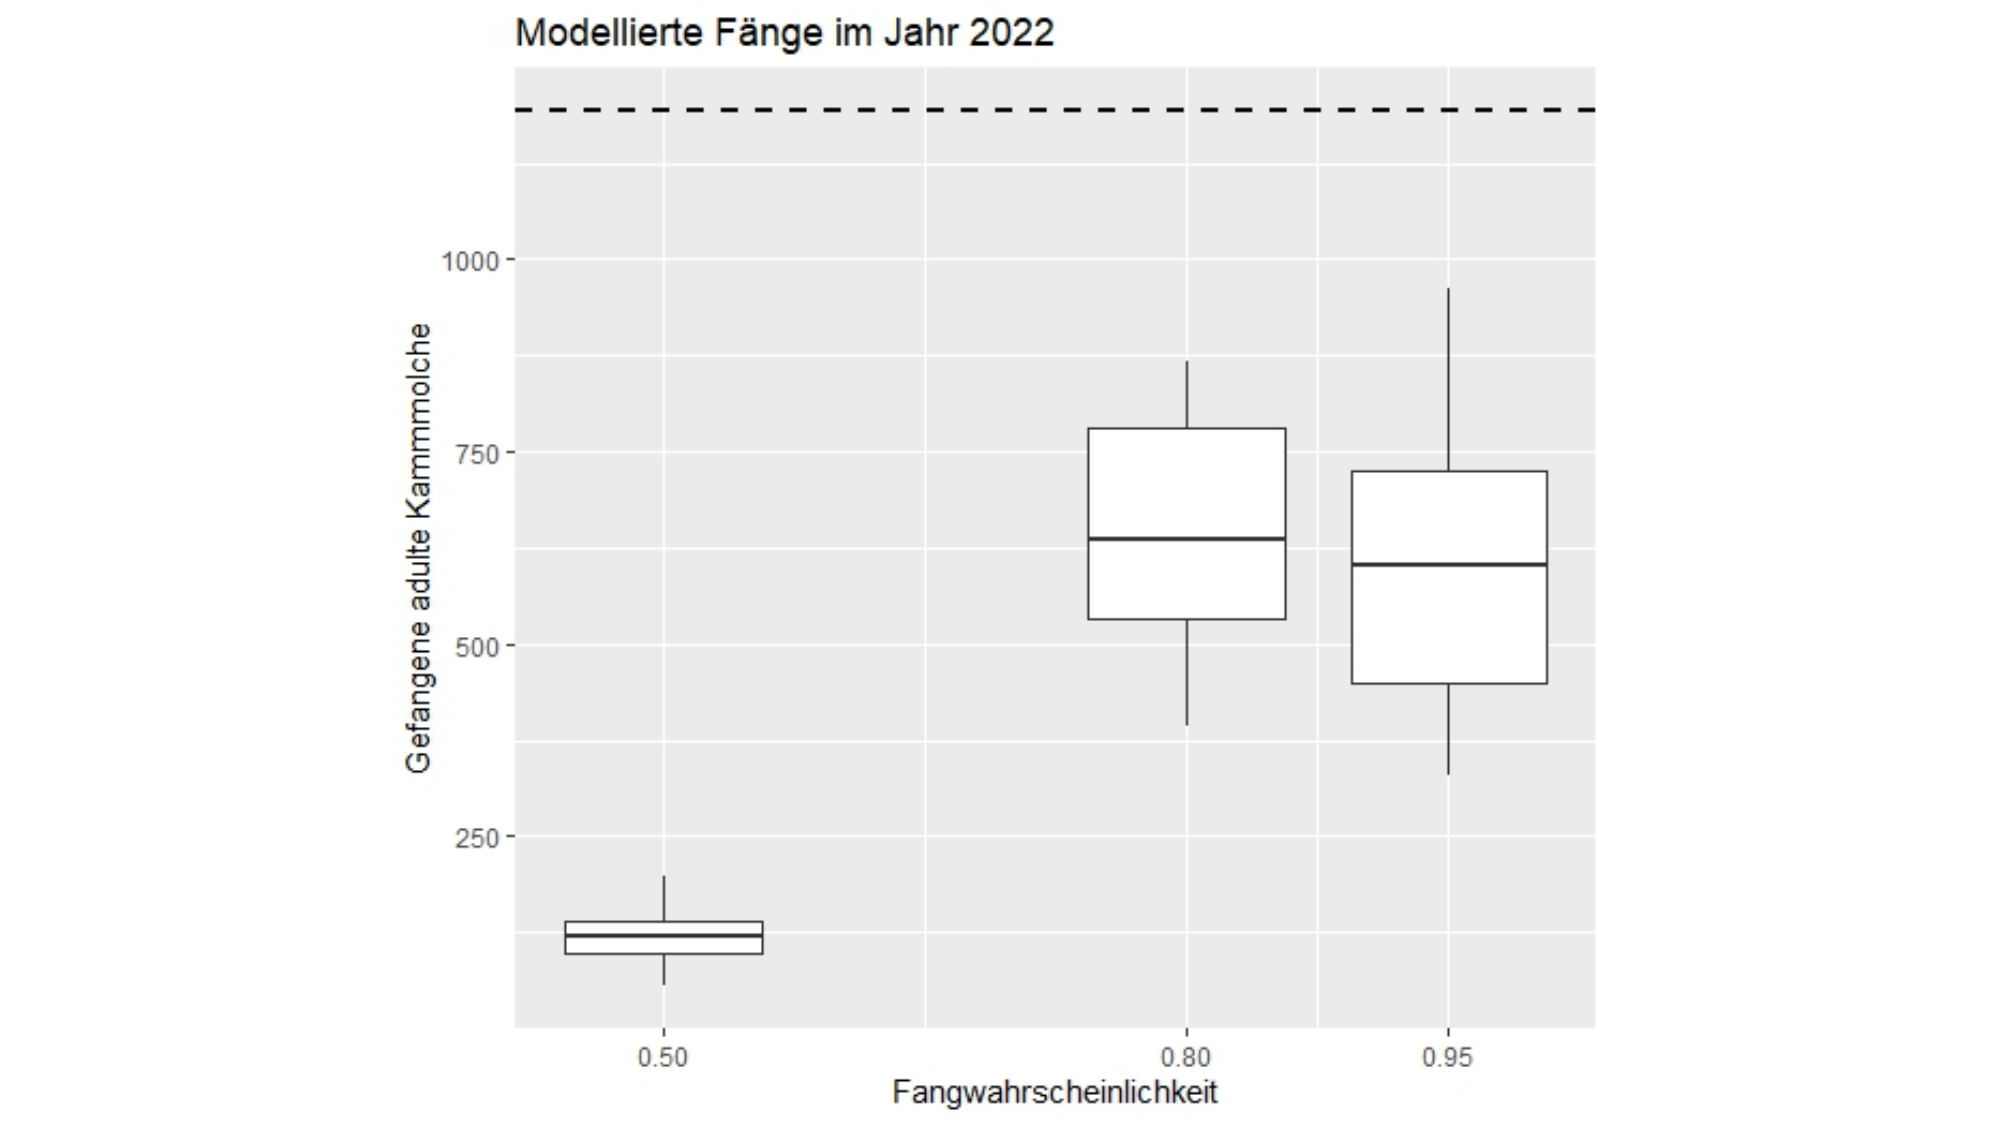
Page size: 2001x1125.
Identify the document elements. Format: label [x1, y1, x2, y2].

list [387, 0, 1613, 1125]
